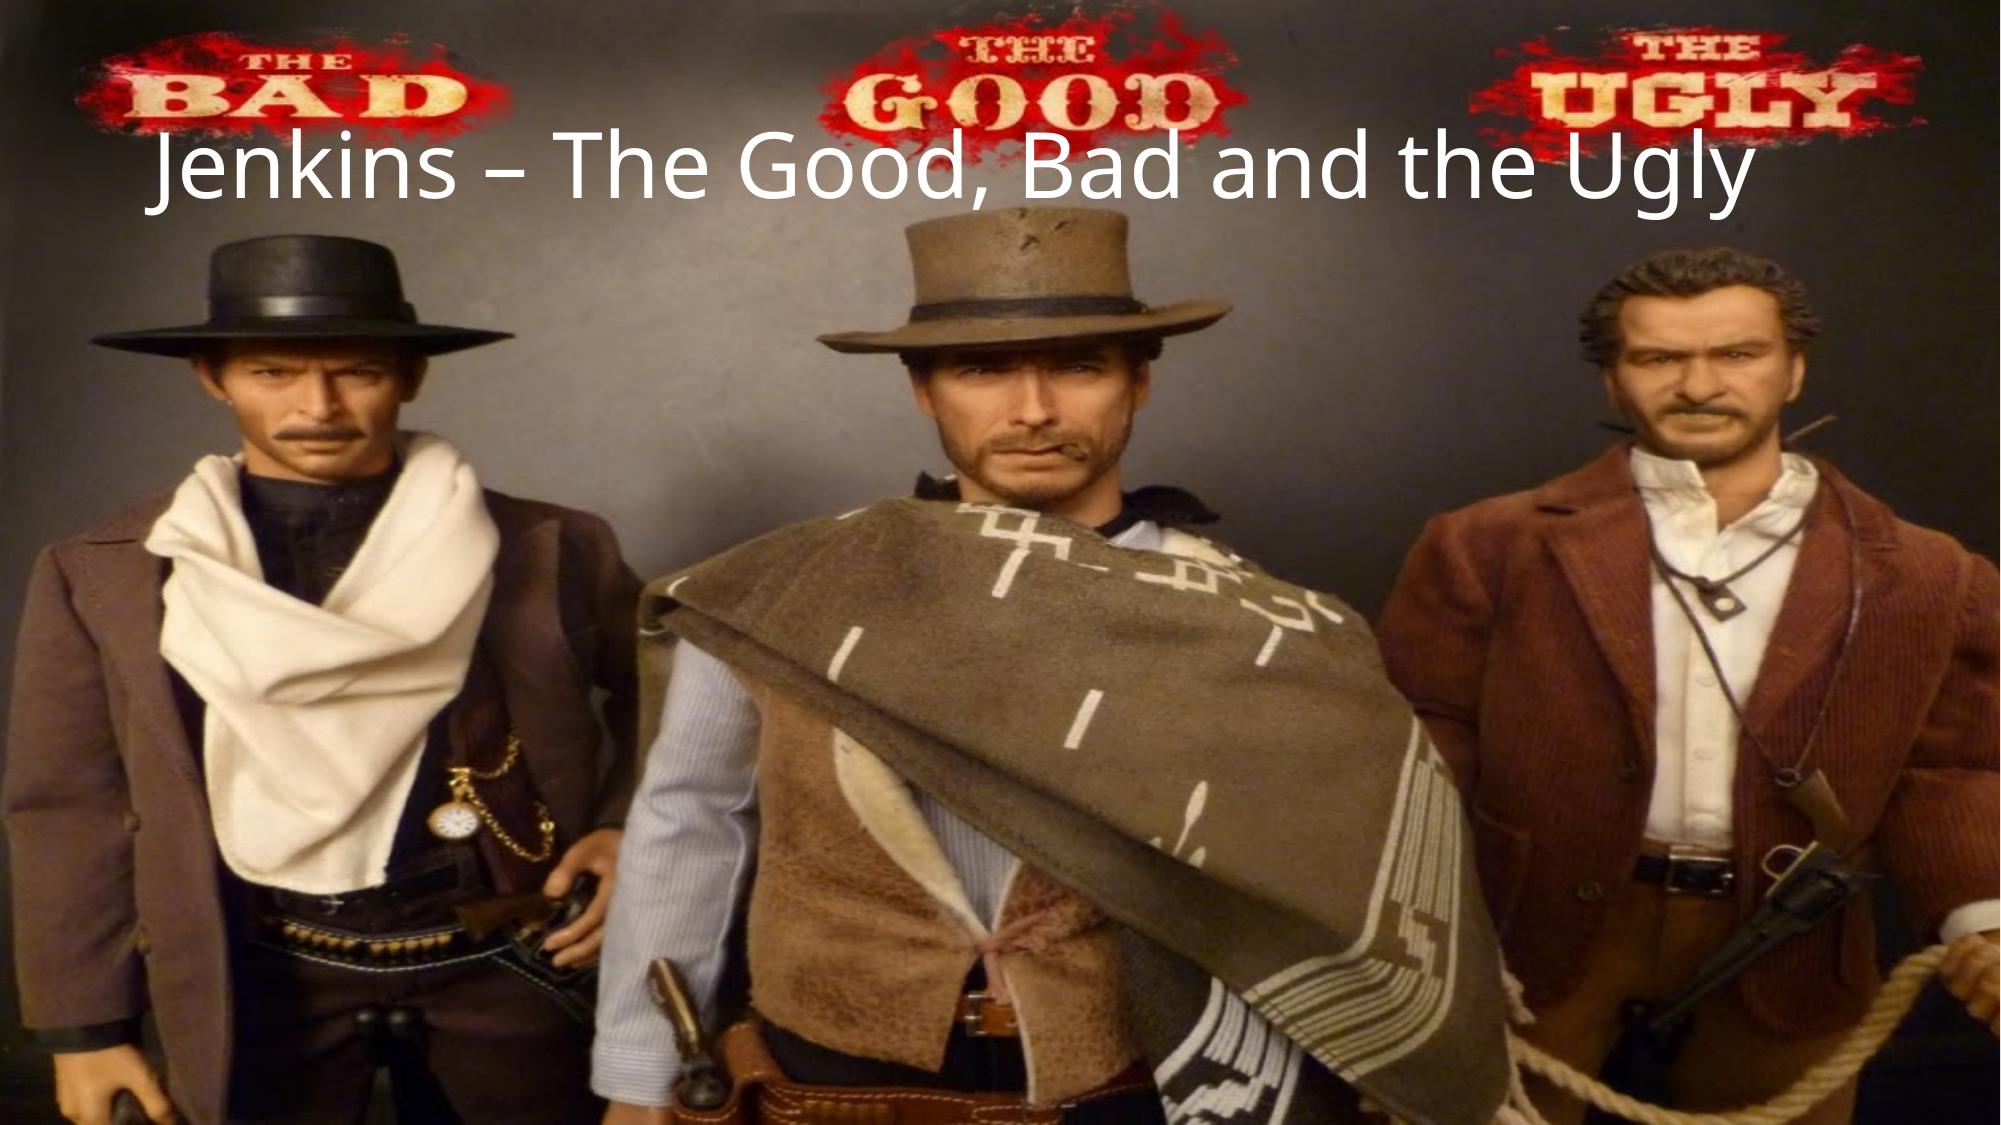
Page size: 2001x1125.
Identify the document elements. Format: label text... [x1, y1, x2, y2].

picture [0, 0, 2001, 1125]
title Jenkins – The Good, Bad and the Ugly [137, 59, 1863, 278]
